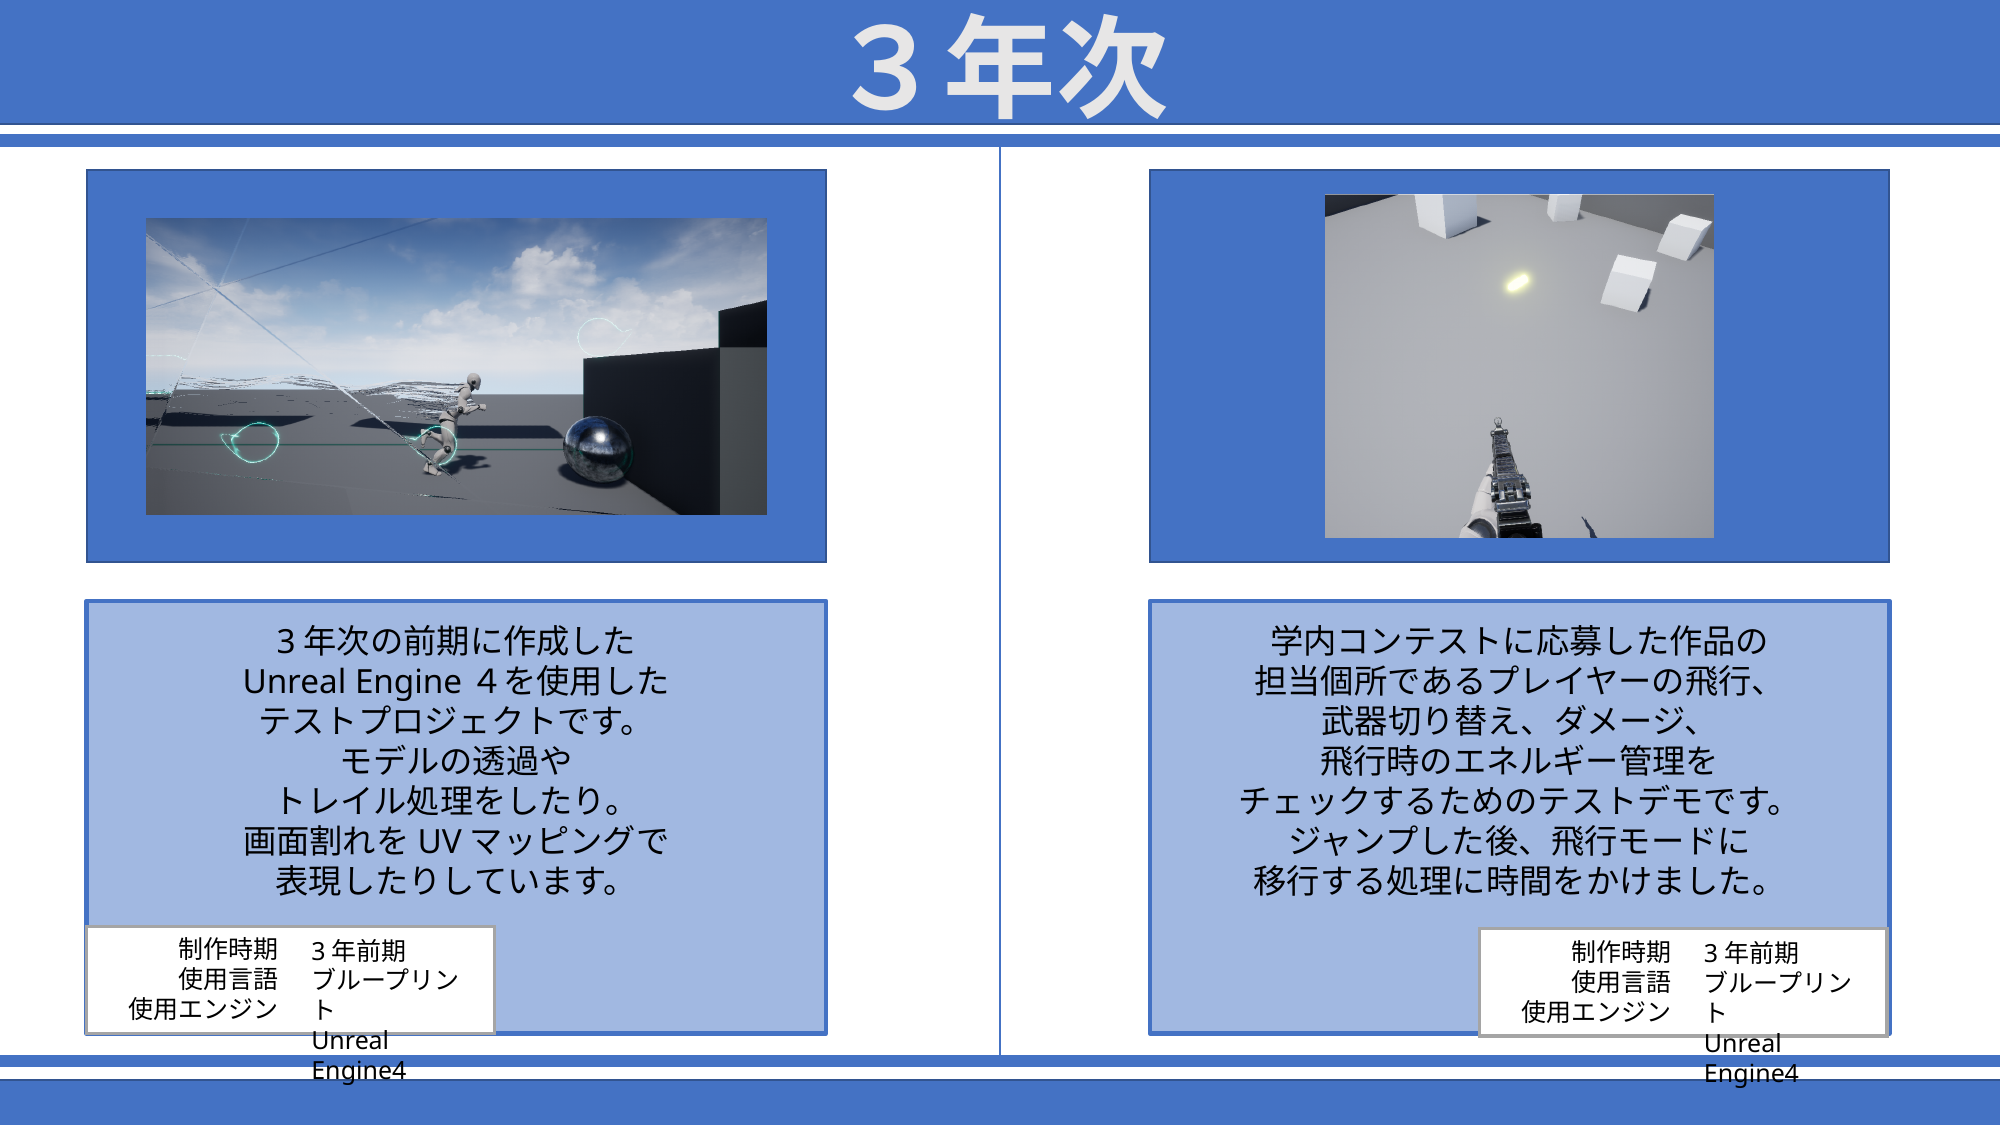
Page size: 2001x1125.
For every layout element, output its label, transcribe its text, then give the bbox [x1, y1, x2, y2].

text_box 画像 [1149, 169, 1890, 563]
text_box ３年次 [815, 0, 1185, 140]
text_box [0, 140, 999, 1062]
text_box 3年前期 ブループリント Unreal Engine4 [1689, 930, 1887, 1095]
picture [146, 218, 767, 515]
text_box 画像 [86, 169, 827, 563]
text_box 3年前期 ブループリント Unreal Engine4 [296, 927, 495, 1092]
text_box [0, 0, 815, 125]
text_box 3年次の前期に作成した Unreal Engine４を使用した テストプロジェクトです。 モデルの透過や トレイル処理をしたり。 画面割れをUVマッピングで 表現したりしています。 [228, 613, 685, 908]
text_box [1478, 928, 1888, 1037]
text_box [0, 1079, 2000, 1125]
text_box [86, 925, 495, 1034]
text_box [1185, 0, 2000, 125]
text_box 制作時期 使用言語 使用エンジン [1479, 928, 1687, 1034]
text_box 学内コンテストに応募した作品の 担当個所であるプレイヤーの飛行、 武器切り替え、ダメージ、 飛行時のエネルギー管理を チェックするためのテストデモです。 ジャンプした後、飛行モードに 移行する処理に時間をかけました。 [1223, 613, 1816, 908]
text_box [1001, 140, 2000, 1062]
text_box 制作時期 使用言語 使用エンジン [86, 926, 294, 1031]
picture [1325, 194, 1714, 538]
